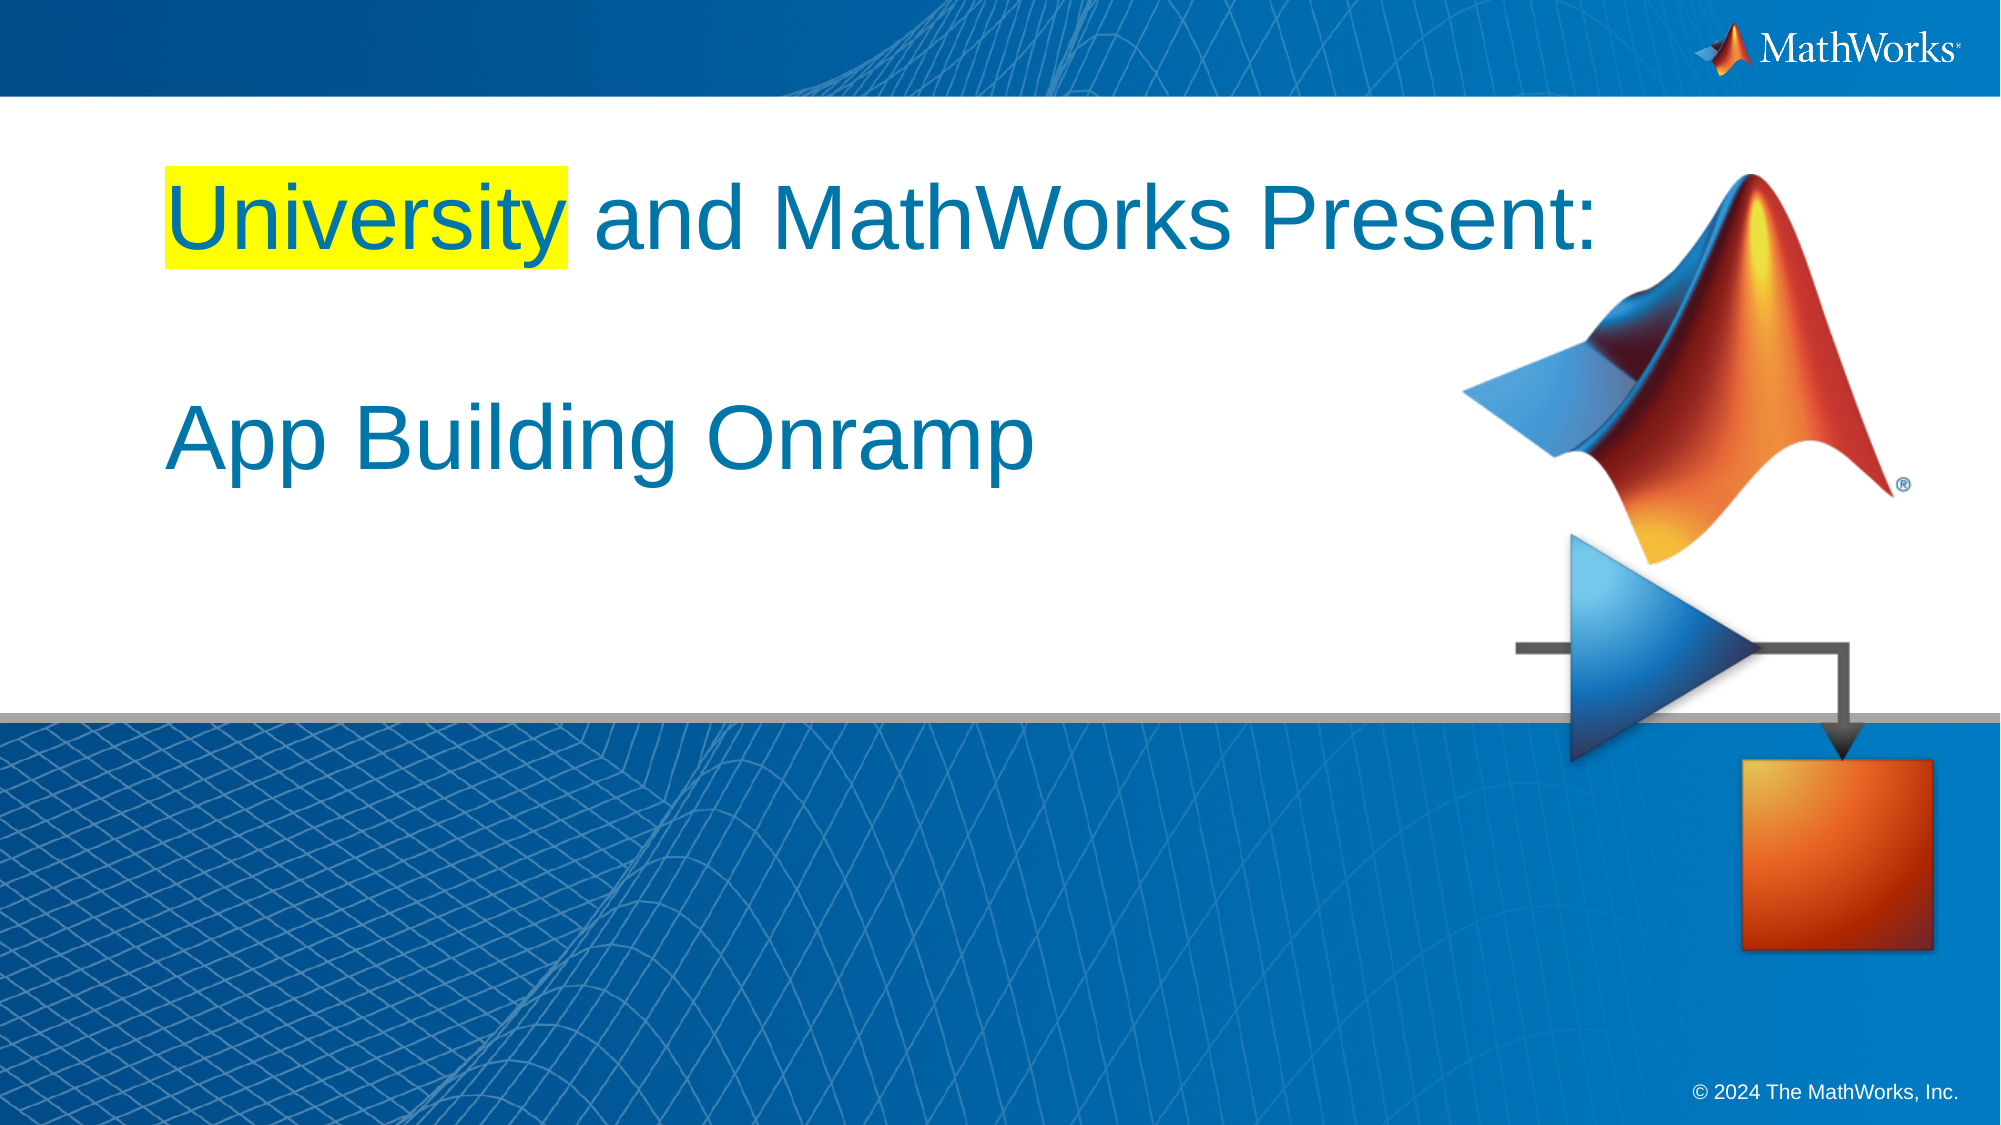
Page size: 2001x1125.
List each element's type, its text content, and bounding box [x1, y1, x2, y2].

title University and MathWorks Present: App Building Onramp [150, 149, 1850, 450]
picture [0, 0, 2001, 1125]
